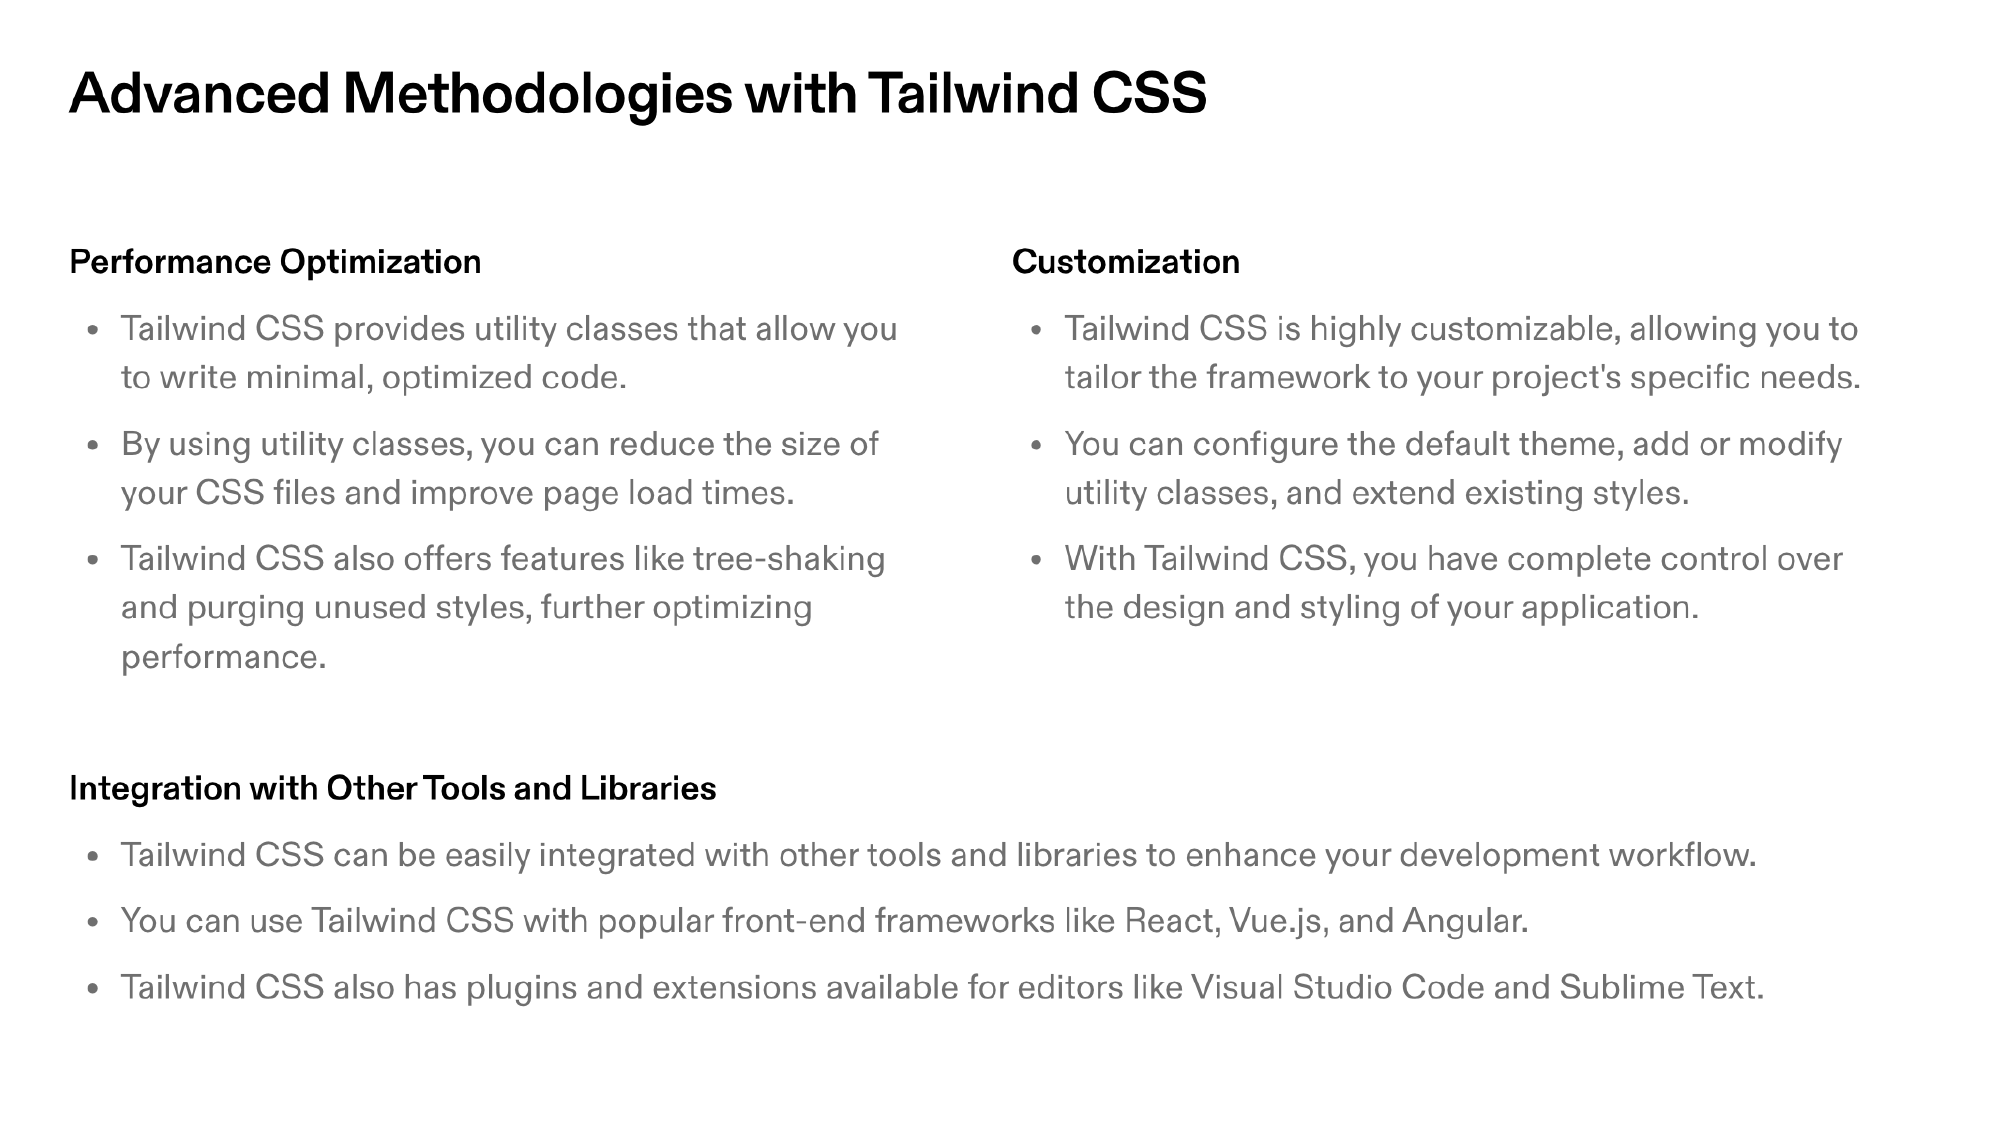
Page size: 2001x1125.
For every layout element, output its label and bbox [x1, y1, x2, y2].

picture [27, 36, 1884, 1044]
